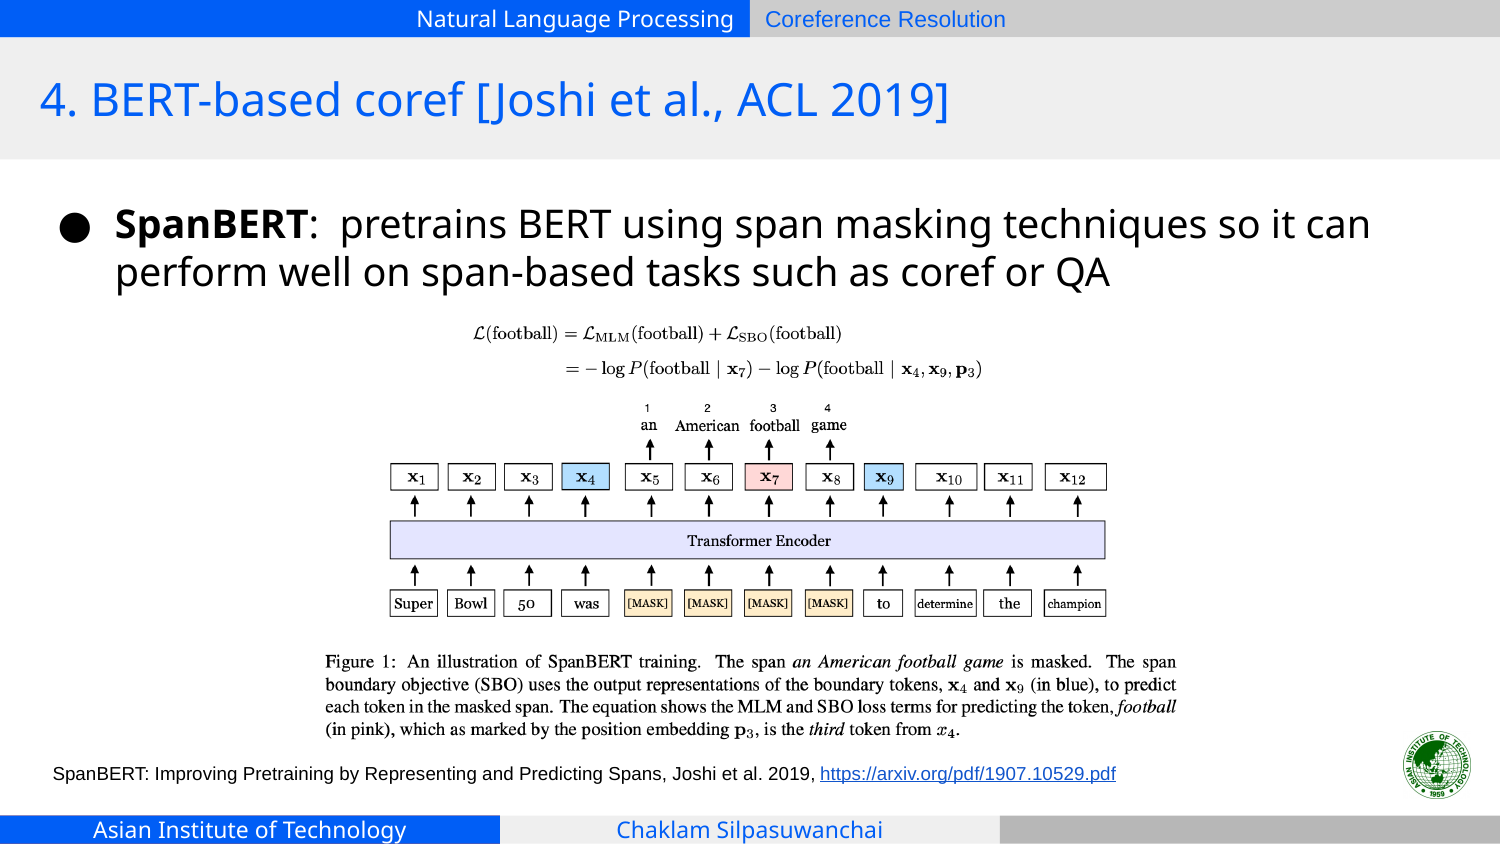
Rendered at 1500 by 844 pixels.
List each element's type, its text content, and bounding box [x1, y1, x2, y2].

picture [1403, 731, 1471, 799]
picture [315, 316, 1182, 742]
title 4. BERT-based coref [Joshi et al., ACL 2019] [24, 37, 1475, 160]
text_box SpanBERT: Improving Pretraining by Representing and Predicting Spans, Joshi et al. 2019, https://arxiv.org/pdf/1907.10529.pdf [37, 750, 1426, 796]
list SpanBERT: pretrains BERT using span masking techniques so it can perform well on span-based tasks such as coref or QA [24, 184, 1475, 293]
